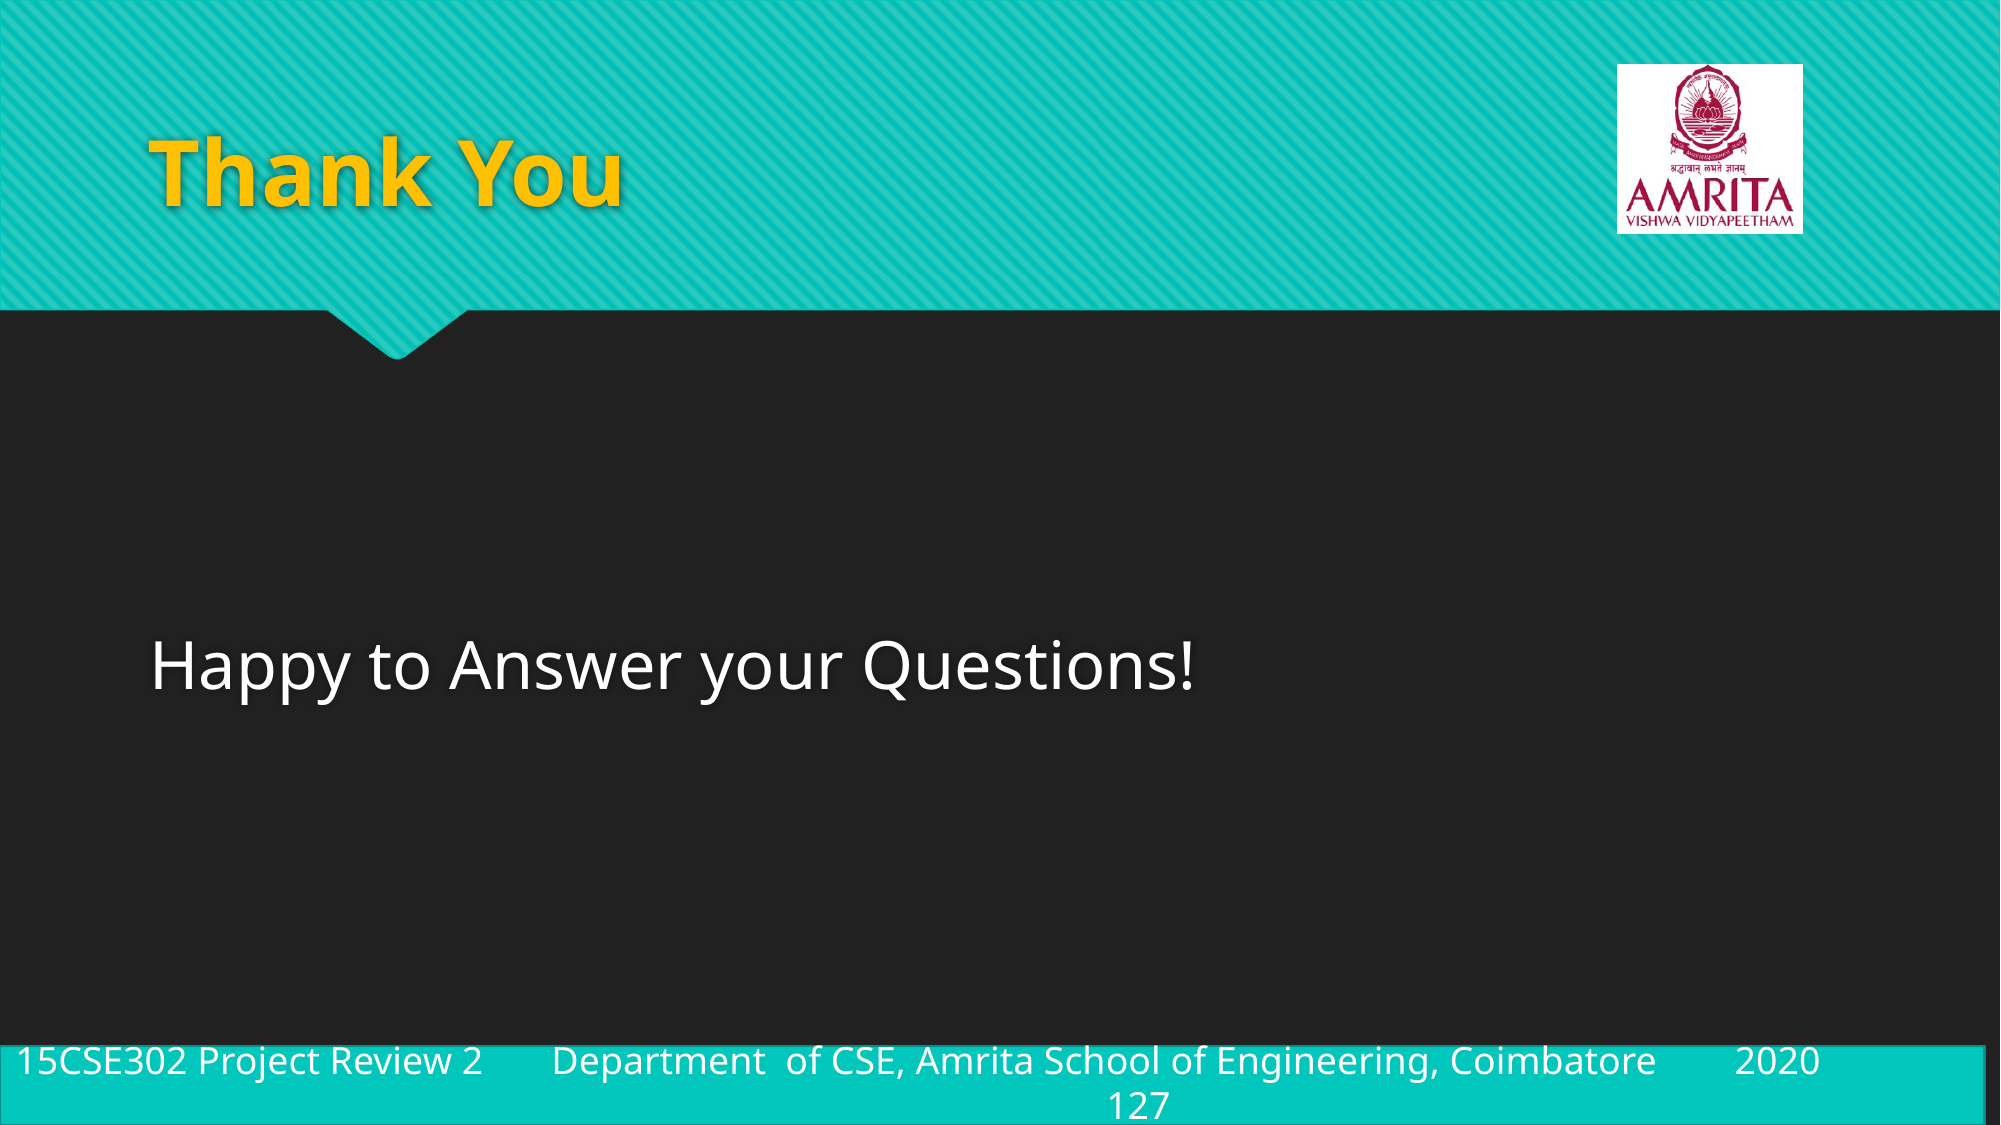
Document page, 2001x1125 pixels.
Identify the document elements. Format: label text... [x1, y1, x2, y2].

picture [1617, 64, 1803, 73]
list Happy to Answer your Questions! [134, 364, 1866, 962]
title Thank You [132, 73, 1868, 233]
